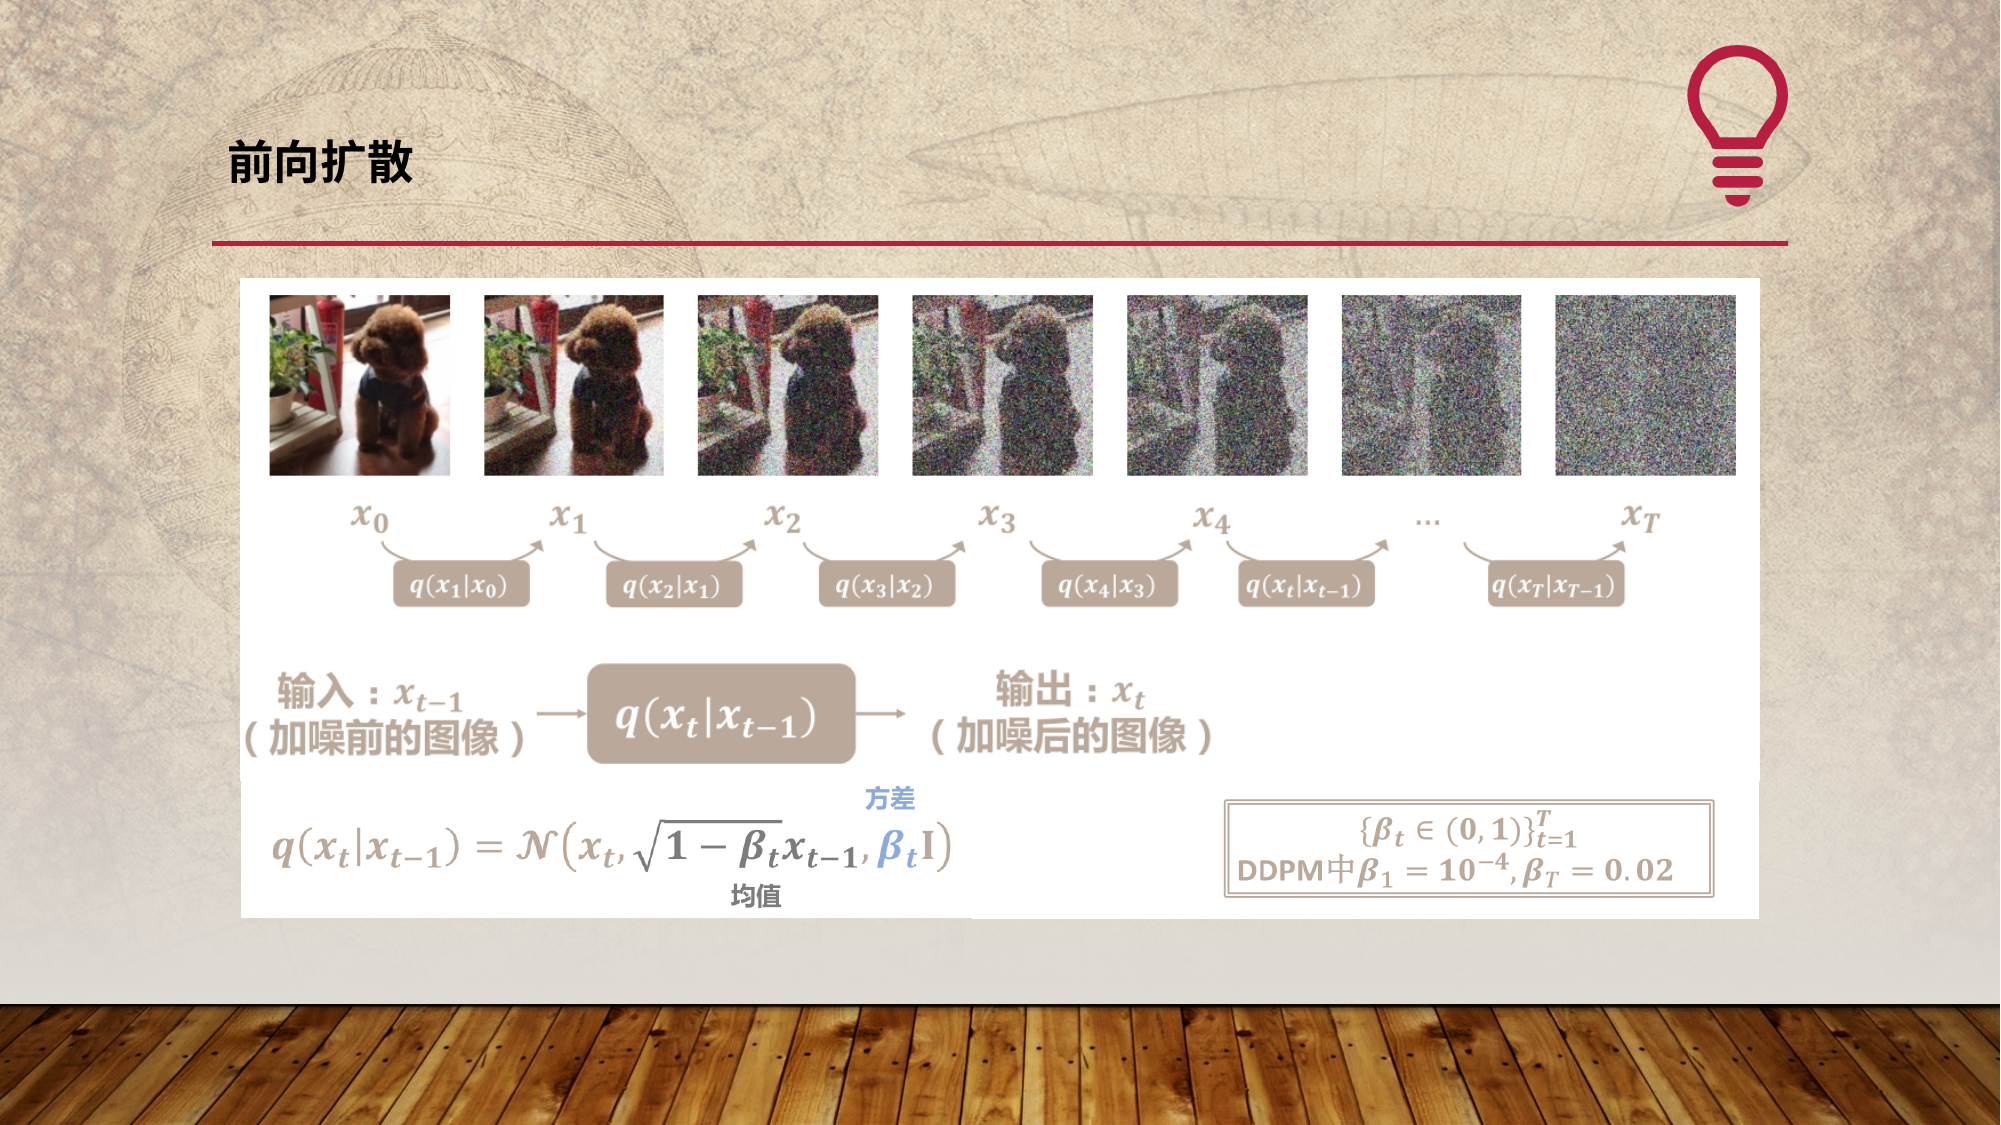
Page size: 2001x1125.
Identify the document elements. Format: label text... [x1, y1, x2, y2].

title 前向扩散 [212, 131, 1788, 305]
picture [240, 277, 1760, 920]
list [607, 269, 1050, 277]
picture [0, 1004, 2000, 1125]
picture [1644, 33, 1830, 219]
